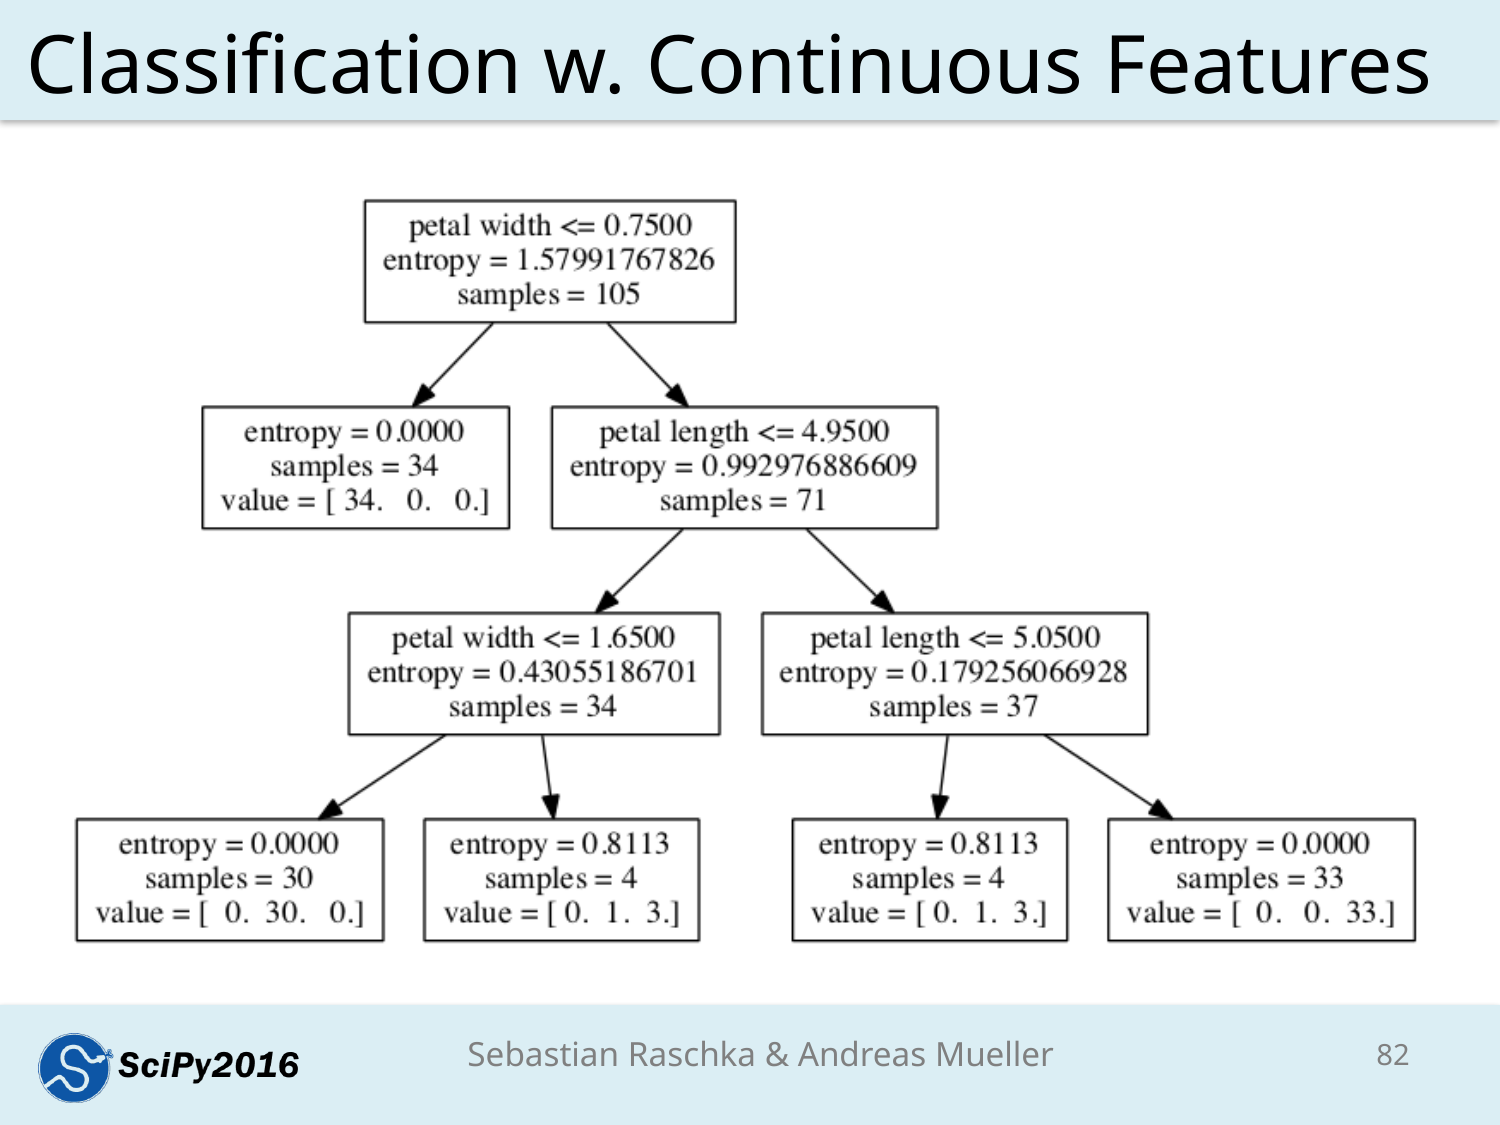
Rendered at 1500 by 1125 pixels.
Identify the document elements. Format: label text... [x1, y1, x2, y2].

picture [38, 1033, 299, 1103]
title Classification w. Continuous Features [7, 0, 1454, 155]
slide_number 82 [1352, 1026, 1425, 1087]
picture [67, 191, 1426, 952]
